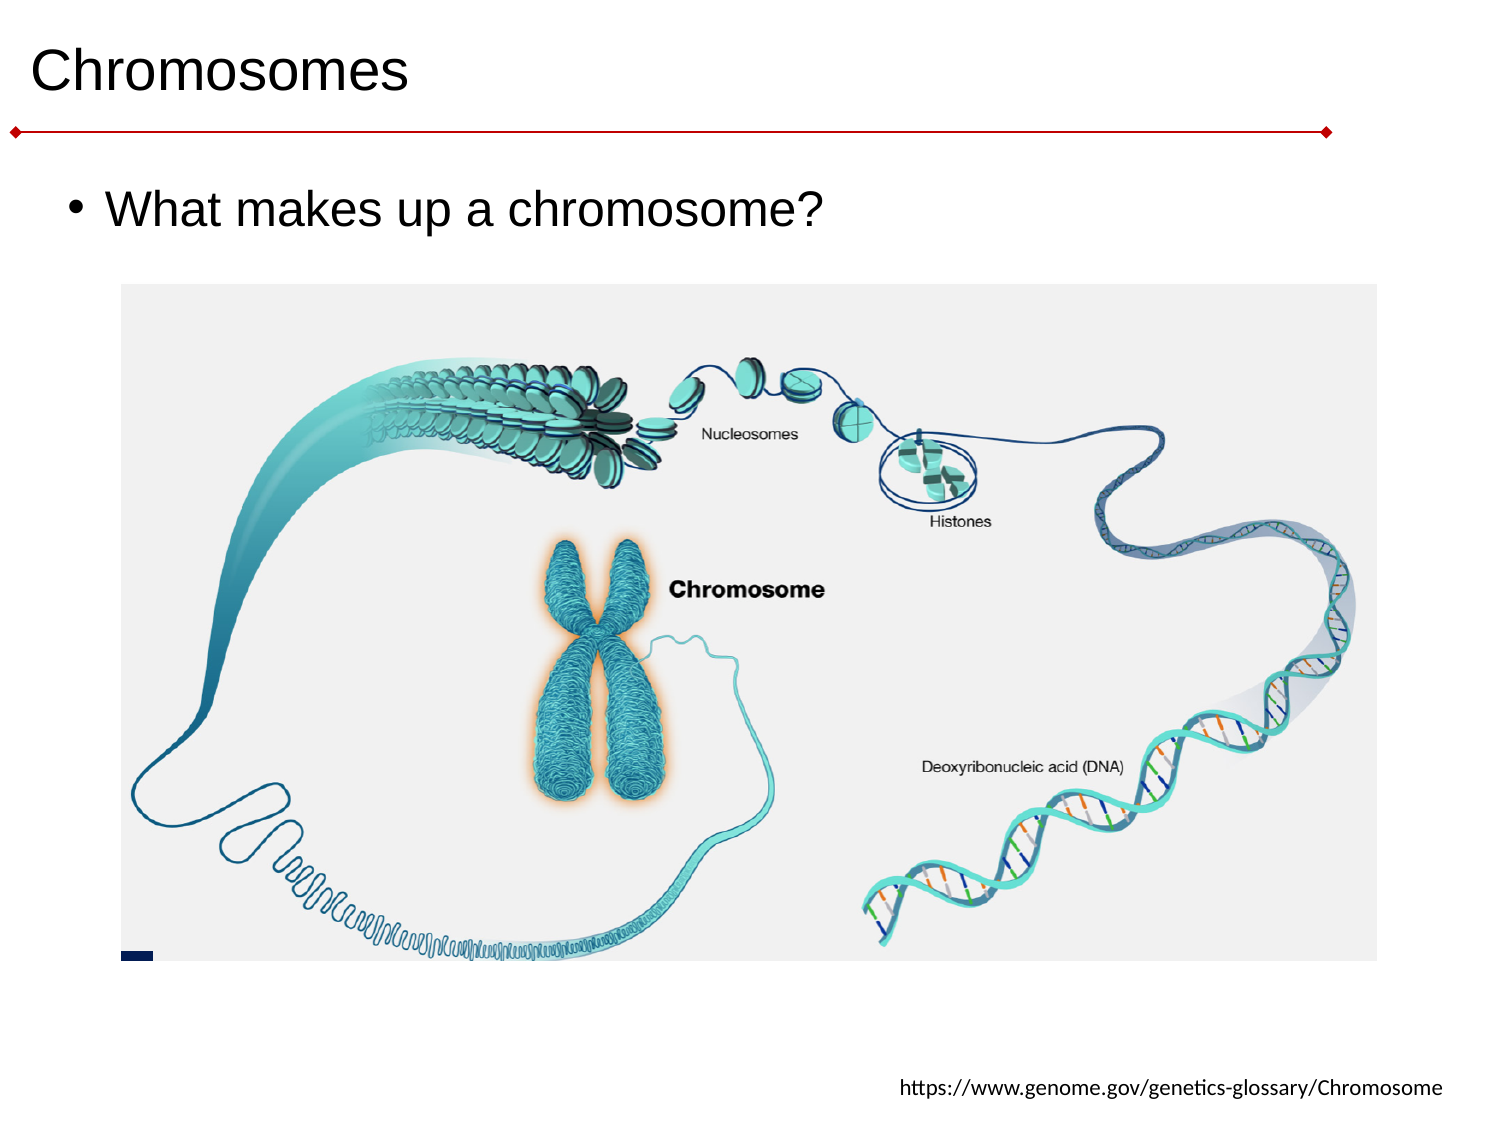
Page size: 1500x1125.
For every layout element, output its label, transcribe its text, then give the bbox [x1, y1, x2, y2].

picture [121, 282, 1377, 961]
list What makes up a chromosome? [52, 156, 1434, 1014]
text_box https://www.genome.gov/genetics-glossary/Chromosome [884, 1065, 1500, 1108]
title Chromosomes [15, 8, 1377, 135]
